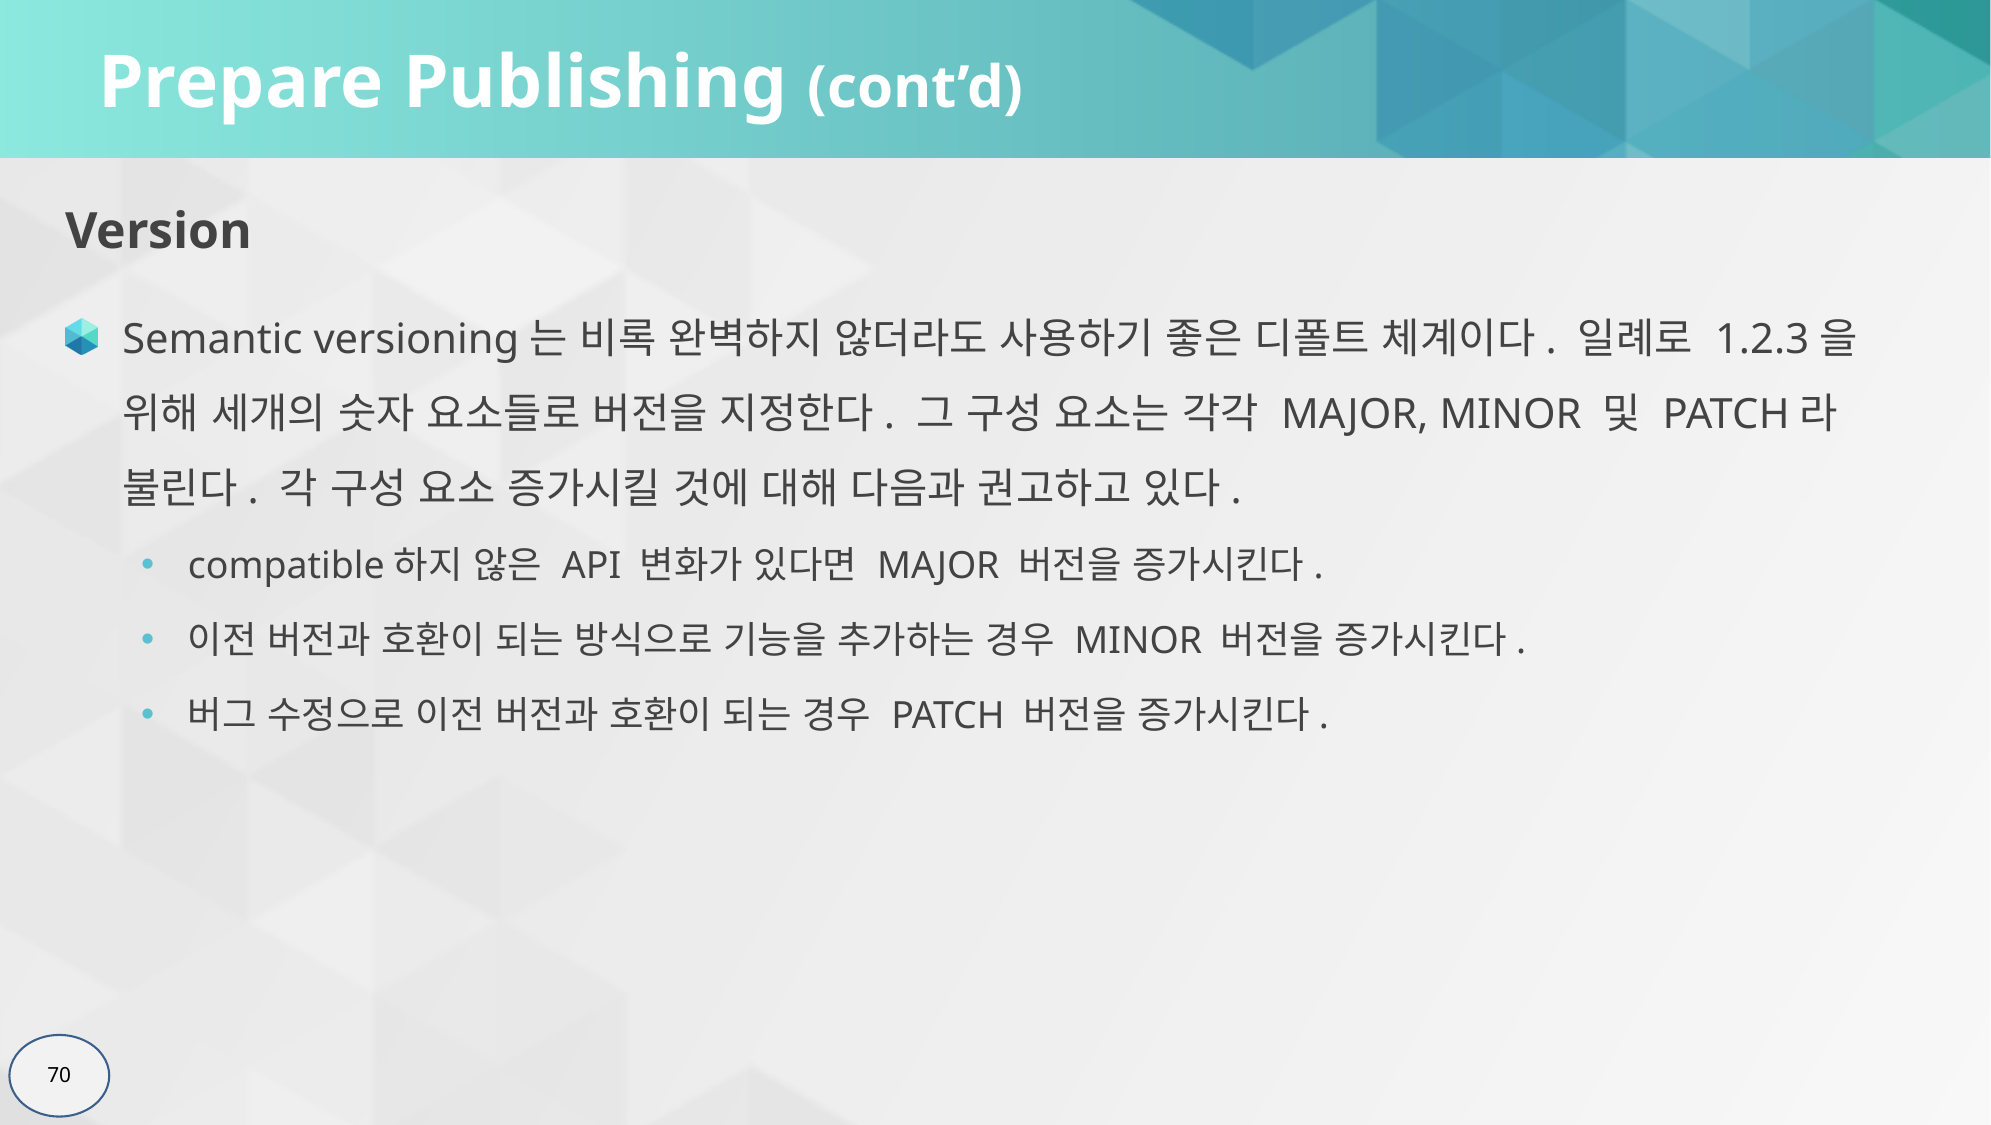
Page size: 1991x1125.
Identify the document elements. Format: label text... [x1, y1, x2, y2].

title Prepare Publishing (cont’d) [83, 0, 1681, 158]
text_box Semantic versioning는 비록 완벽하지 않더라도 사용하기 좋은 디폴트 체계이다. 일례로 1.2.3을 위해 세개의 숫자 요소들로 버전을 지정한다. 그 구성 요소는 각각 MAJOR, MINOR 및 PATCH라 불린다. 각 구성 요소 증가시킬 것에 대해 다음과 권고하고 있다. compatible하지 않은 API 변화가 있다면 MAJOR 버전을 증가시킨다. 이전 버전과 호환이 되는 방식으로 기능을 추가하는 경우 MINOR 버전을 증가시킨다. 버그 수정으로 이전 버전과 호환이 되는 경우 PATCH 버전을 증가시킨다. [50, 278, 1930, 787]
text_box Version [50, 161, 1929, 278]
picture [0, 0, 1991, 1125]
